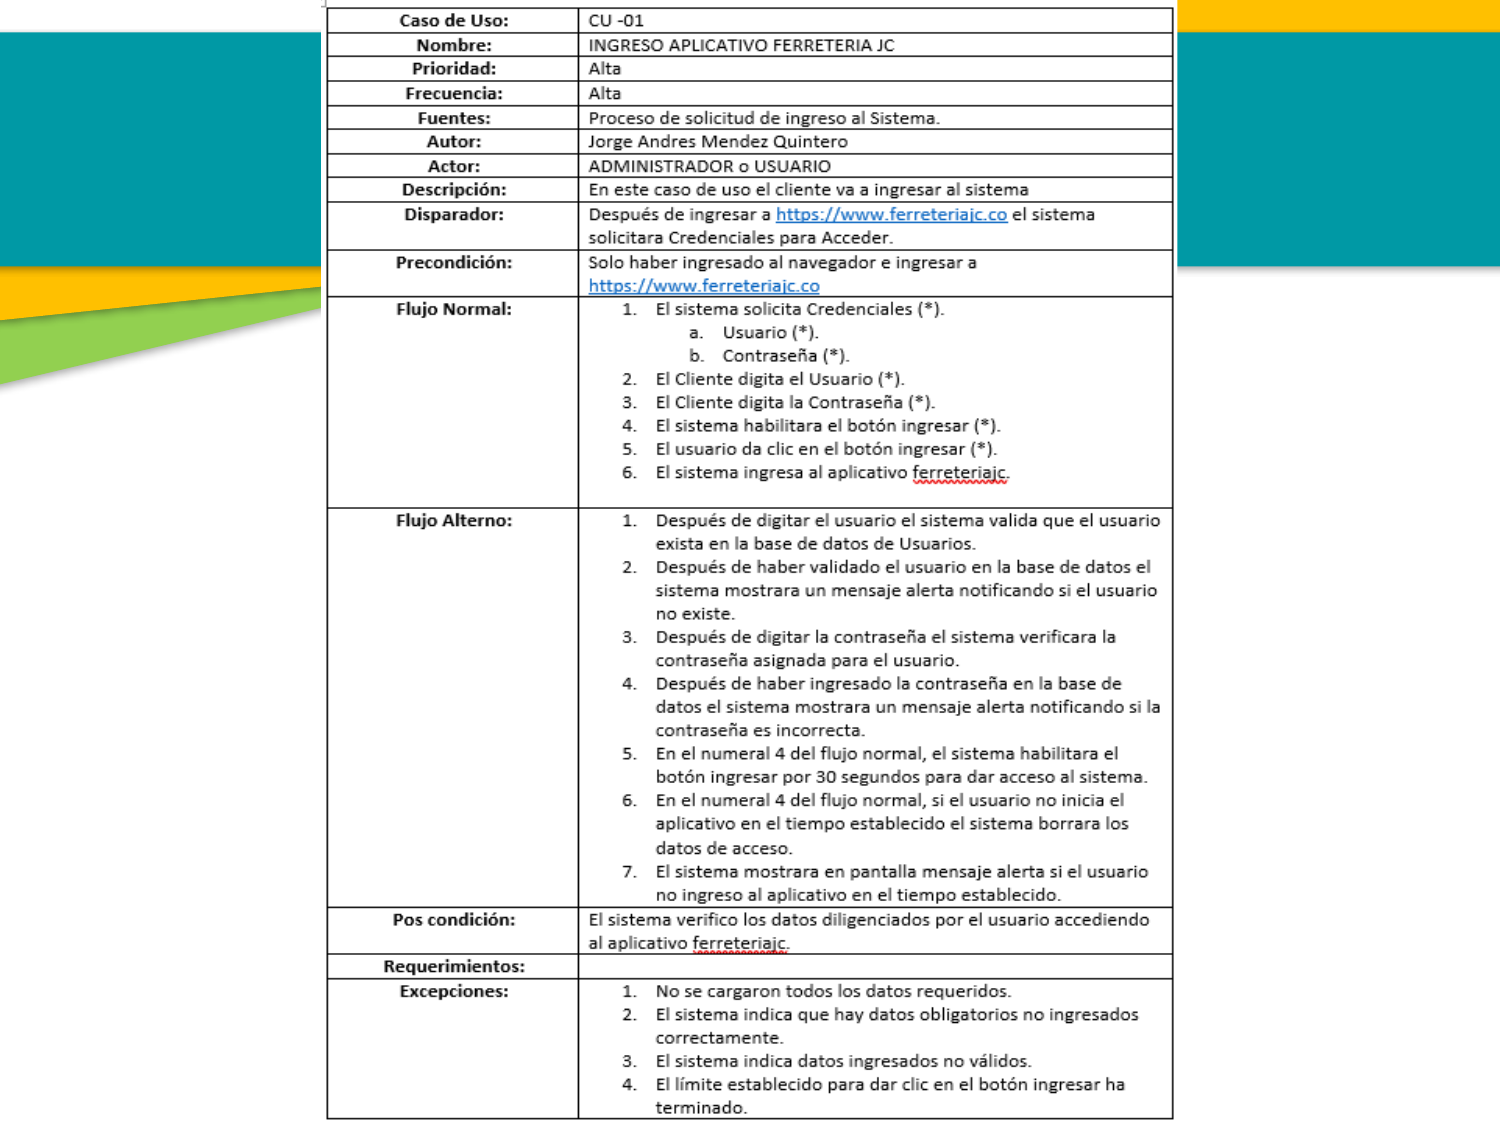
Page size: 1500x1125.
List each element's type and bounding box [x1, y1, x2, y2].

picture [320, 0, 1178, 1125]
